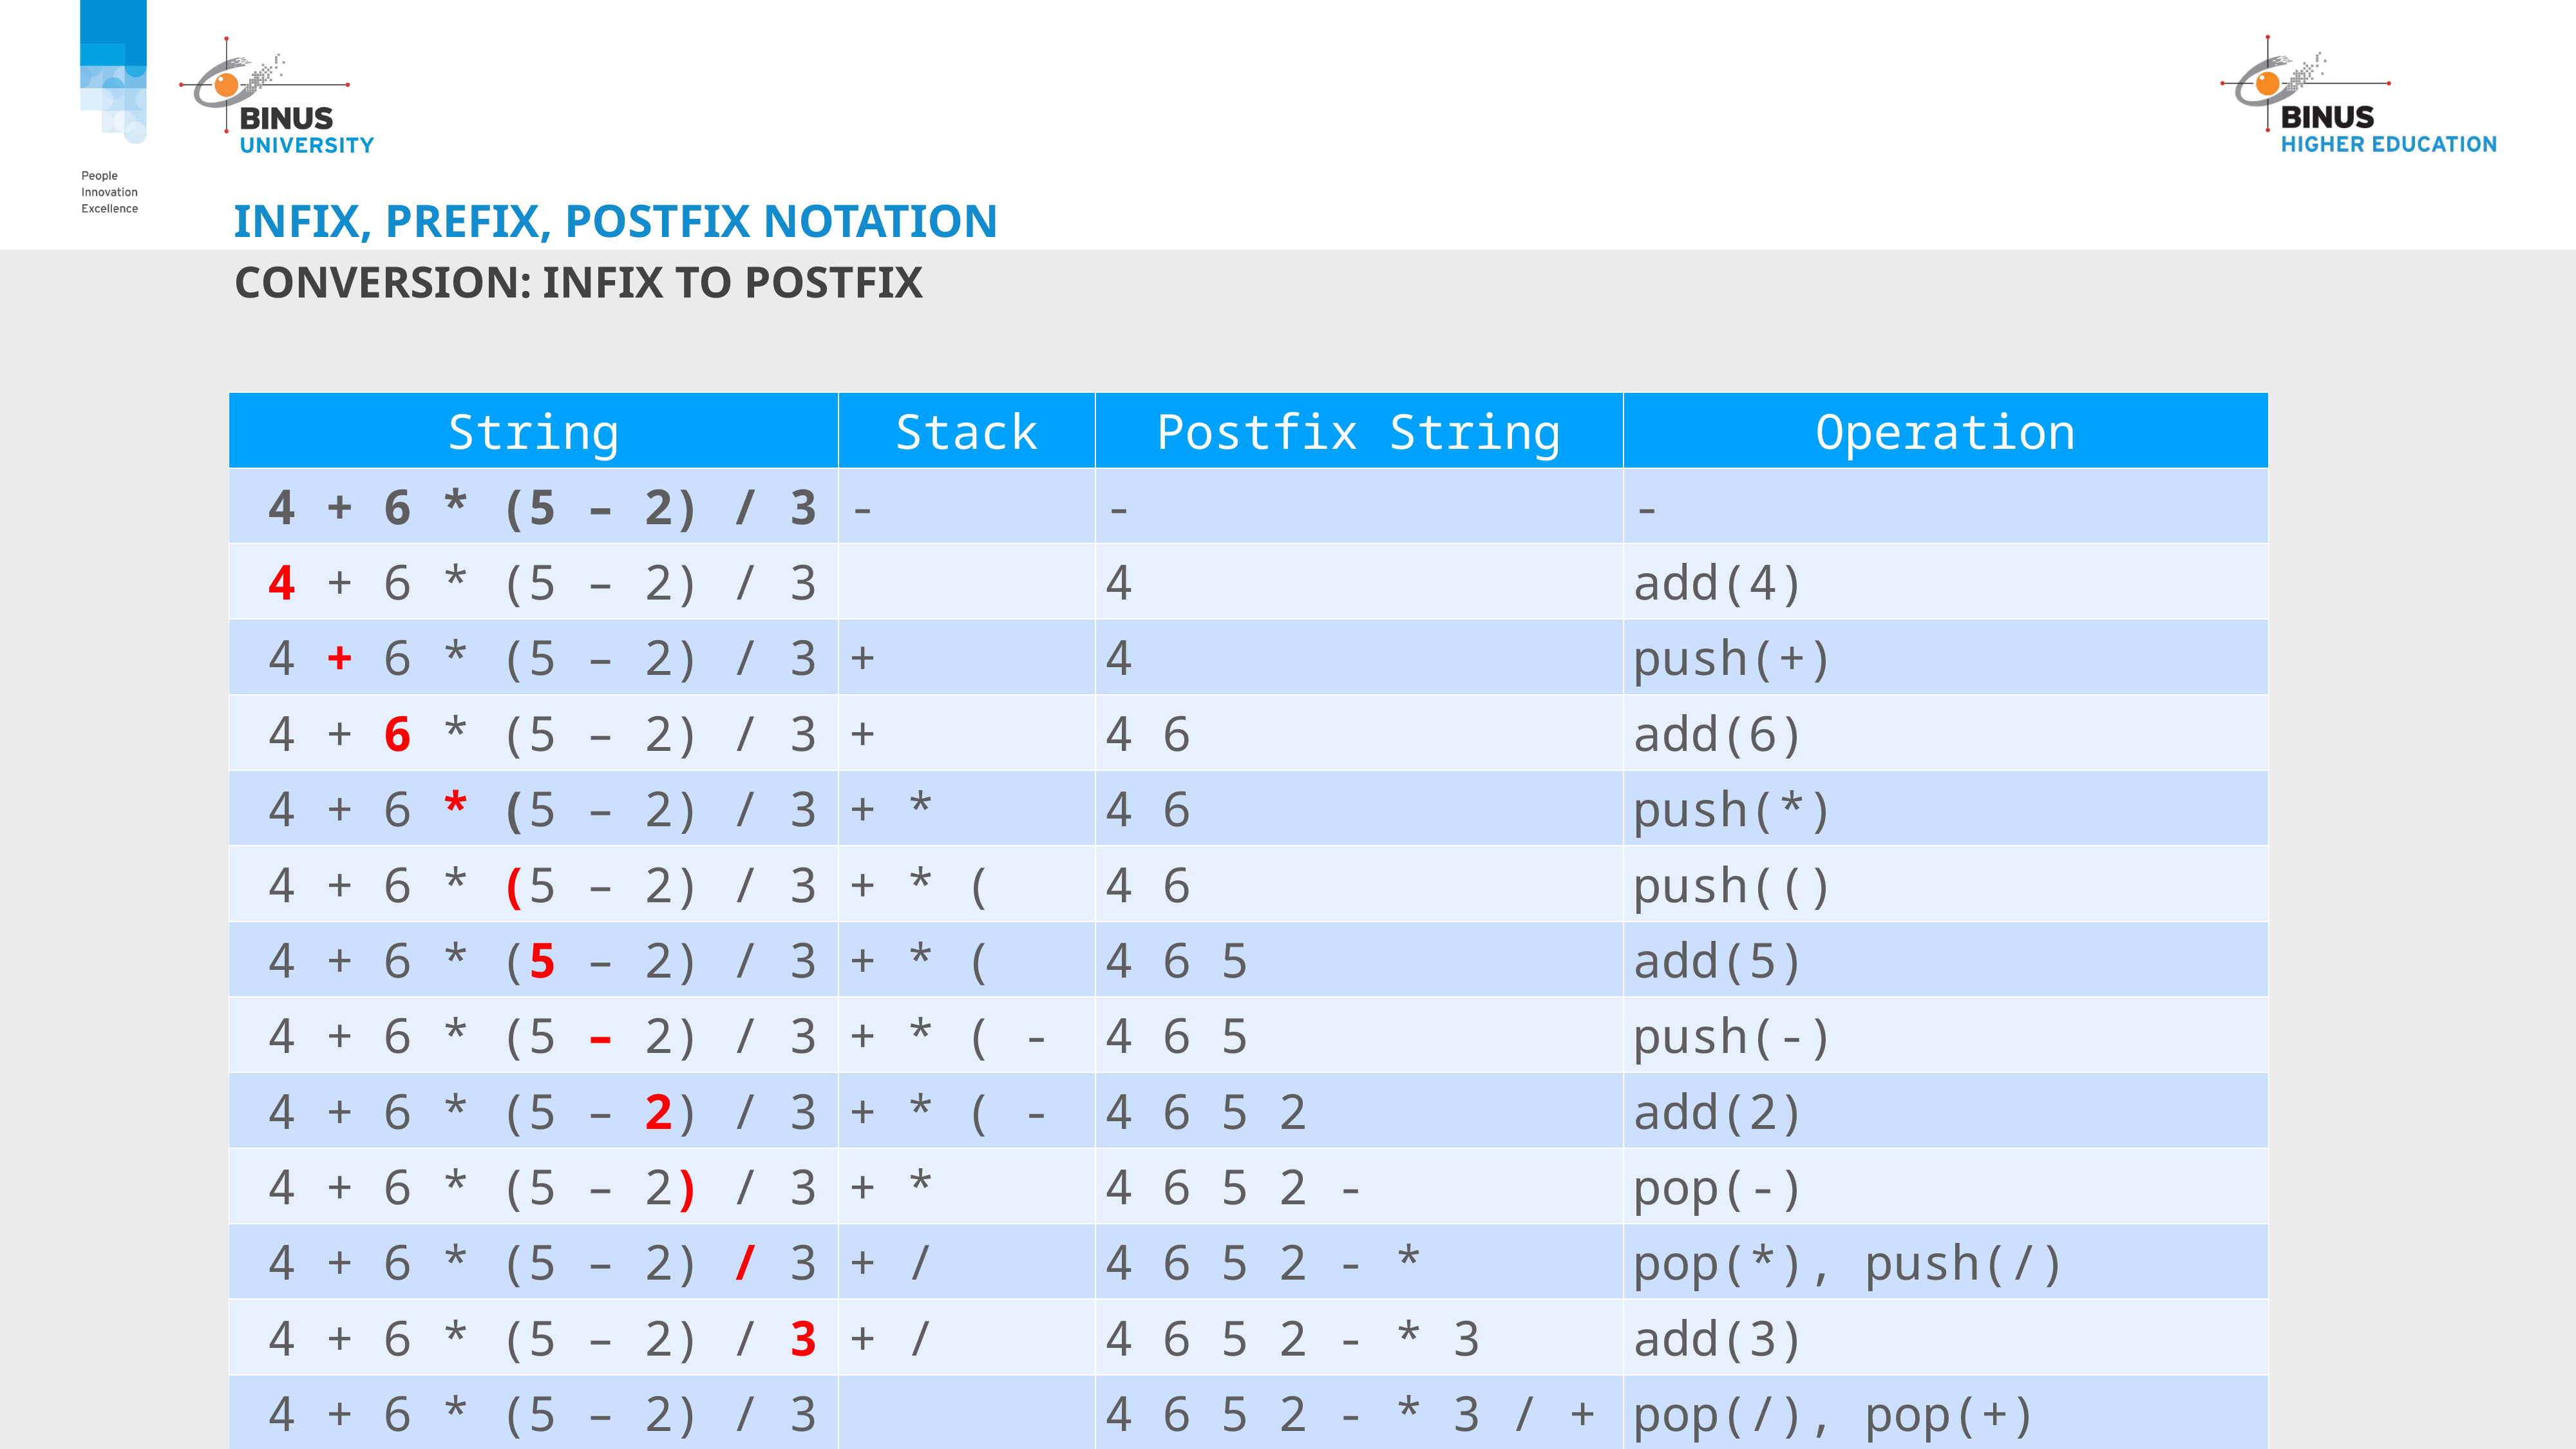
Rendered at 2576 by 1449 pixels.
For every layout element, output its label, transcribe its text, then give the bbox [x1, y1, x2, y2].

table_cell 4 6 5 2 - [1096, 1149, 1623, 1223]
table_cell + * ( - [839, 998, 1095, 1072]
table_header Operation [1624, 393, 2268, 468]
table_cell push(() [1624, 846, 2268, 921]
table_cell add(2) [1624, 1073, 2268, 1148]
table_cell 4 + 6 * (5 – 2) / 3 [229, 696, 838, 770]
table_cell 4 + 6 * (5 – 2) / 3 [229, 846, 838, 921]
table_cell 4 + 6 * (5 – 2) / 3 [229, 1300, 838, 1374]
table_cell + [839, 696, 1095, 770]
picture [80, 66, 147, 144]
table_cell 4 + 6 * (5 – 2) / 3 [229, 1376, 838, 1449]
table_cell 4 6 [1096, 846, 1623, 921]
table_cell + / [839, 1224, 1095, 1298]
table_cell + * ( - [839, 1073, 1095, 1148]
table_cell 4 + 6 * (5 – 2) / 3 [229, 998, 838, 1072]
table_cell [839, 1376, 1095, 1449]
table_cell + * ( [839, 922, 1095, 996]
table_cell push(+) [1624, 620, 2268, 694]
table_cell 4 6 [1096, 771, 1623, 845]
table_cell + * [839, 771, 1095, 845]
table_header String [229, 393, 838, 468]
table_cell - [839, 469, 1095, 543]
picture [174, 25, 374, 161]
table_cell 4 + 6 * (5 – 2) / 3 [229, 1073, 838, 1148]
table_cell push(*) [1624, 771, 2268, 845]
table_cell 4 6 5 2 - * 3 / + [1096, 1376, 1623, 1449]
table_cell + [839, 620, 1095, 694]
table_cell pop(/), pop(+) [1624, 1376, 2268, 1449]
table_cell pop(-) [1624, 1149, 2268, 1223]
table_cell 4 6 5 [1096, 922, 1623, 996]
table_cell 4 + 6 * (5 – 2) / 3 [229, 1224, 838, 1298]
table_cell add(5) [1624, 922, 2268, 996]
table_cell 4 [1096, 620, 1623, 694]
table_cell 4 + 6 * (5 – 2) / 3 [229, 544, 838, 618]
table_cell - [1096, 469, 1623, 543]
table_cell [839, 544, 1095, 618]
title Infix, prefix, postfix notation [228, 197, 1784, 252]
table_cell 4 6 [1096, 696, 1623, 770]
table_cell push(-) [1624, 998, 2268, 1072]
table_cell - [1624, 469, 2268, 543]
table_cell + * ( [839, 846, 1095, 921]
table_header Stack [839, 393, 1095, 468]
table_cell 4 6 5 2 - * [1096, 1224, 1623, 1298]
table_cell add(3) [1624, 1300, 2268, 1374]
table_cell add(6) [1624, 696, 2268, 770]
table_cell add(4) [1624, 544, 2268, 618]
table_cell 4 6 5 2 - * 3 [1096, 1300, 1623, 1374]
picture [81, 146, 146, 213]
list Conversion: infix to postfix [228, 255, 1262, 341]
table_cell 4 + 6 * (5 – 2) / 3 [229, 469, 838, 543]
table_cell + * [839, 1149, 1095, 1223]
table_header Postfix String [1096, 393, 1623, 468]
table_cell 4 + 6 * (5 – 2) / 3 [229, 922, 838, 996]
table_cell pop(*), push(/) [1624, 1224, 2268, 1298]
table_cell 4 + 6 * (5 – 2) / 3 [229, 620, 838, 694]
table_cell 4 [1096, 544, 1623, 618]
table_cell 4 + 6 * (5 – 2) / 3 [229, 1149, 838, 1223]
table_cell 4 + 6 * (5 – 2) / 3 [229, 771, 838, 845]
table_cell 4 6 5 [1096, 998, 1623, 1072]
table_cell 4 6 5 2 [1096, 1073, 1623, 1148]
table_cell + / [839, 1300, 1095, 1374]
picture [2199, 0, 2496, 156]
